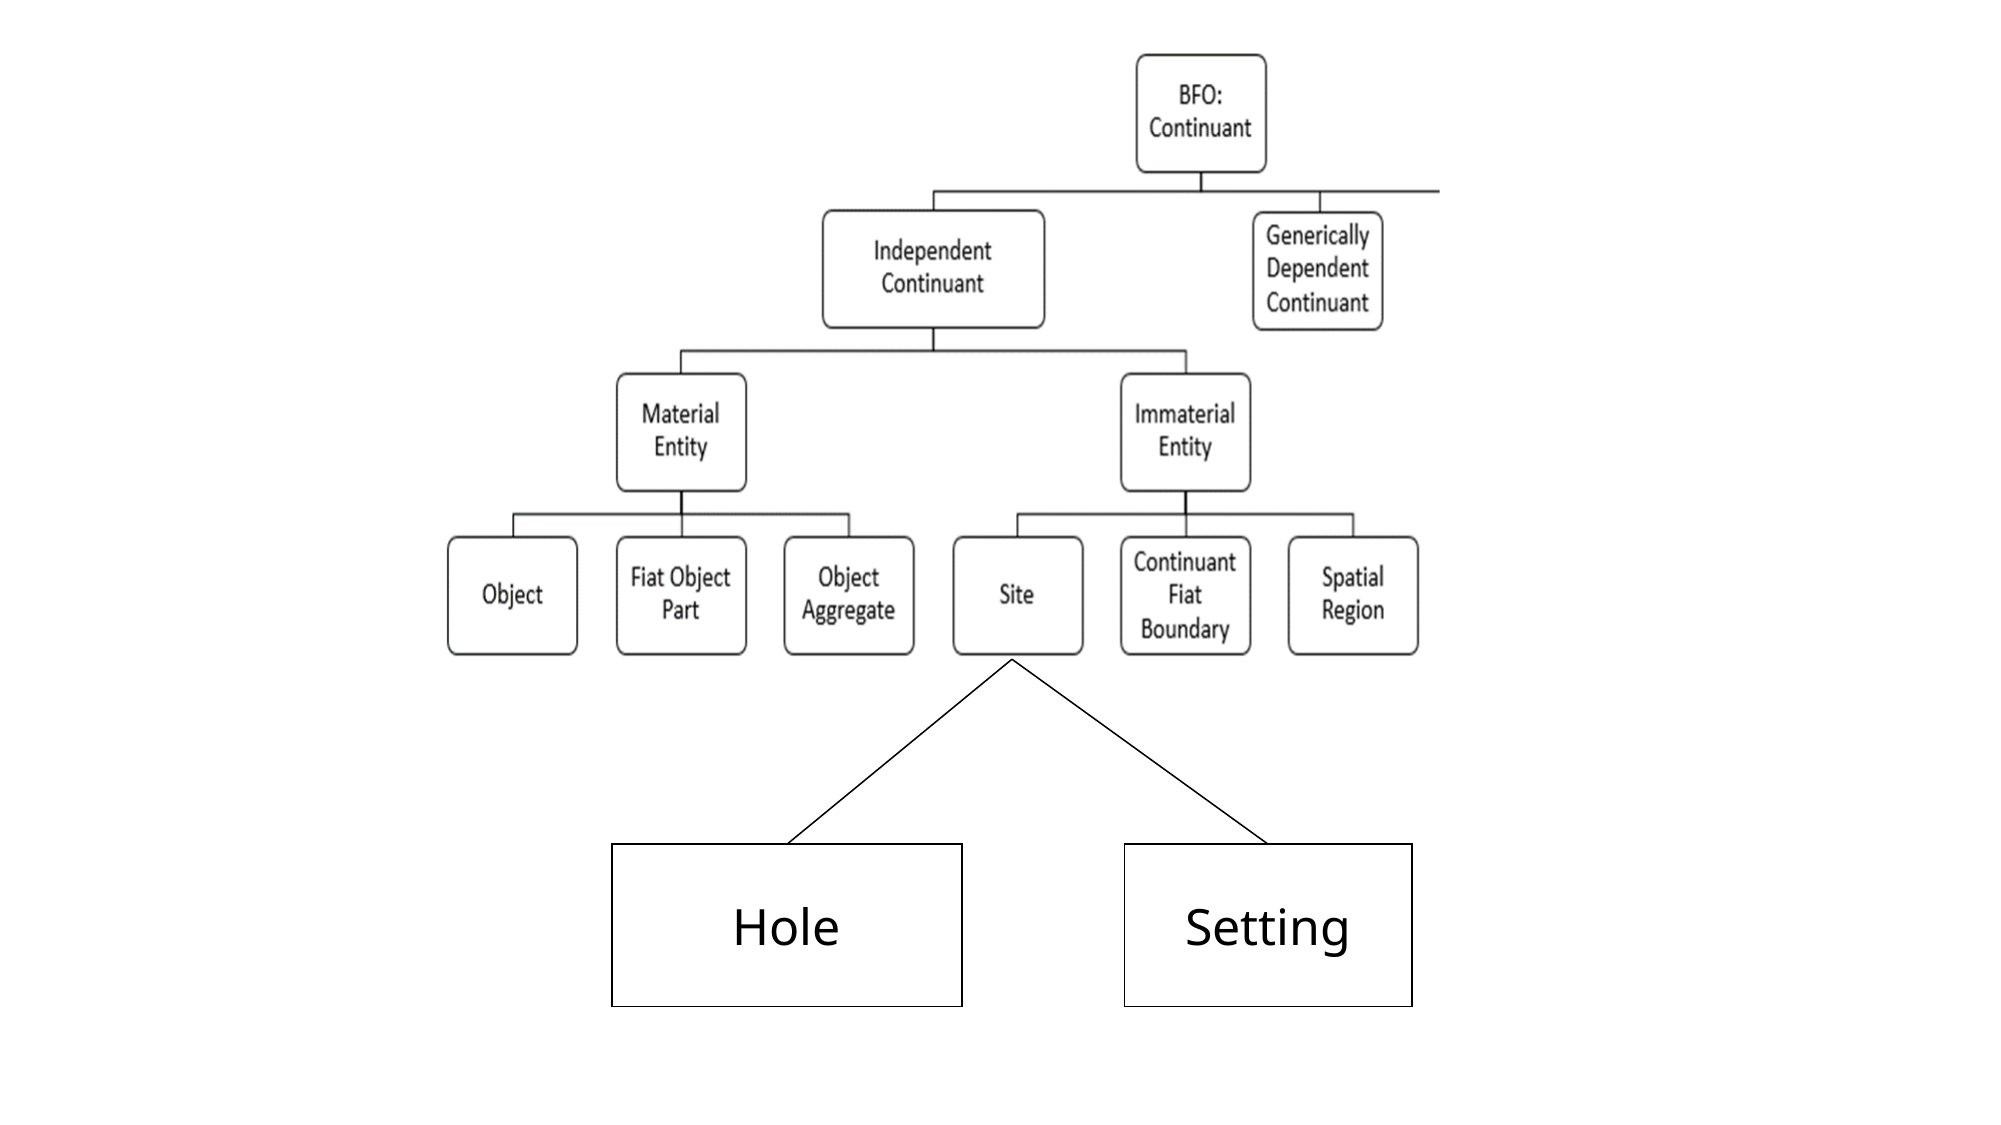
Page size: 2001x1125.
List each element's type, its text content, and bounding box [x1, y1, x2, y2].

picture [431, 40, 1440, 666]
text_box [786, 658, 1010, 845]
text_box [1011, 658, 1269, 845]
text_box Hole [611, 844, 962, 1007]
text_box Setting [1124, 844, 1412, 1007]
